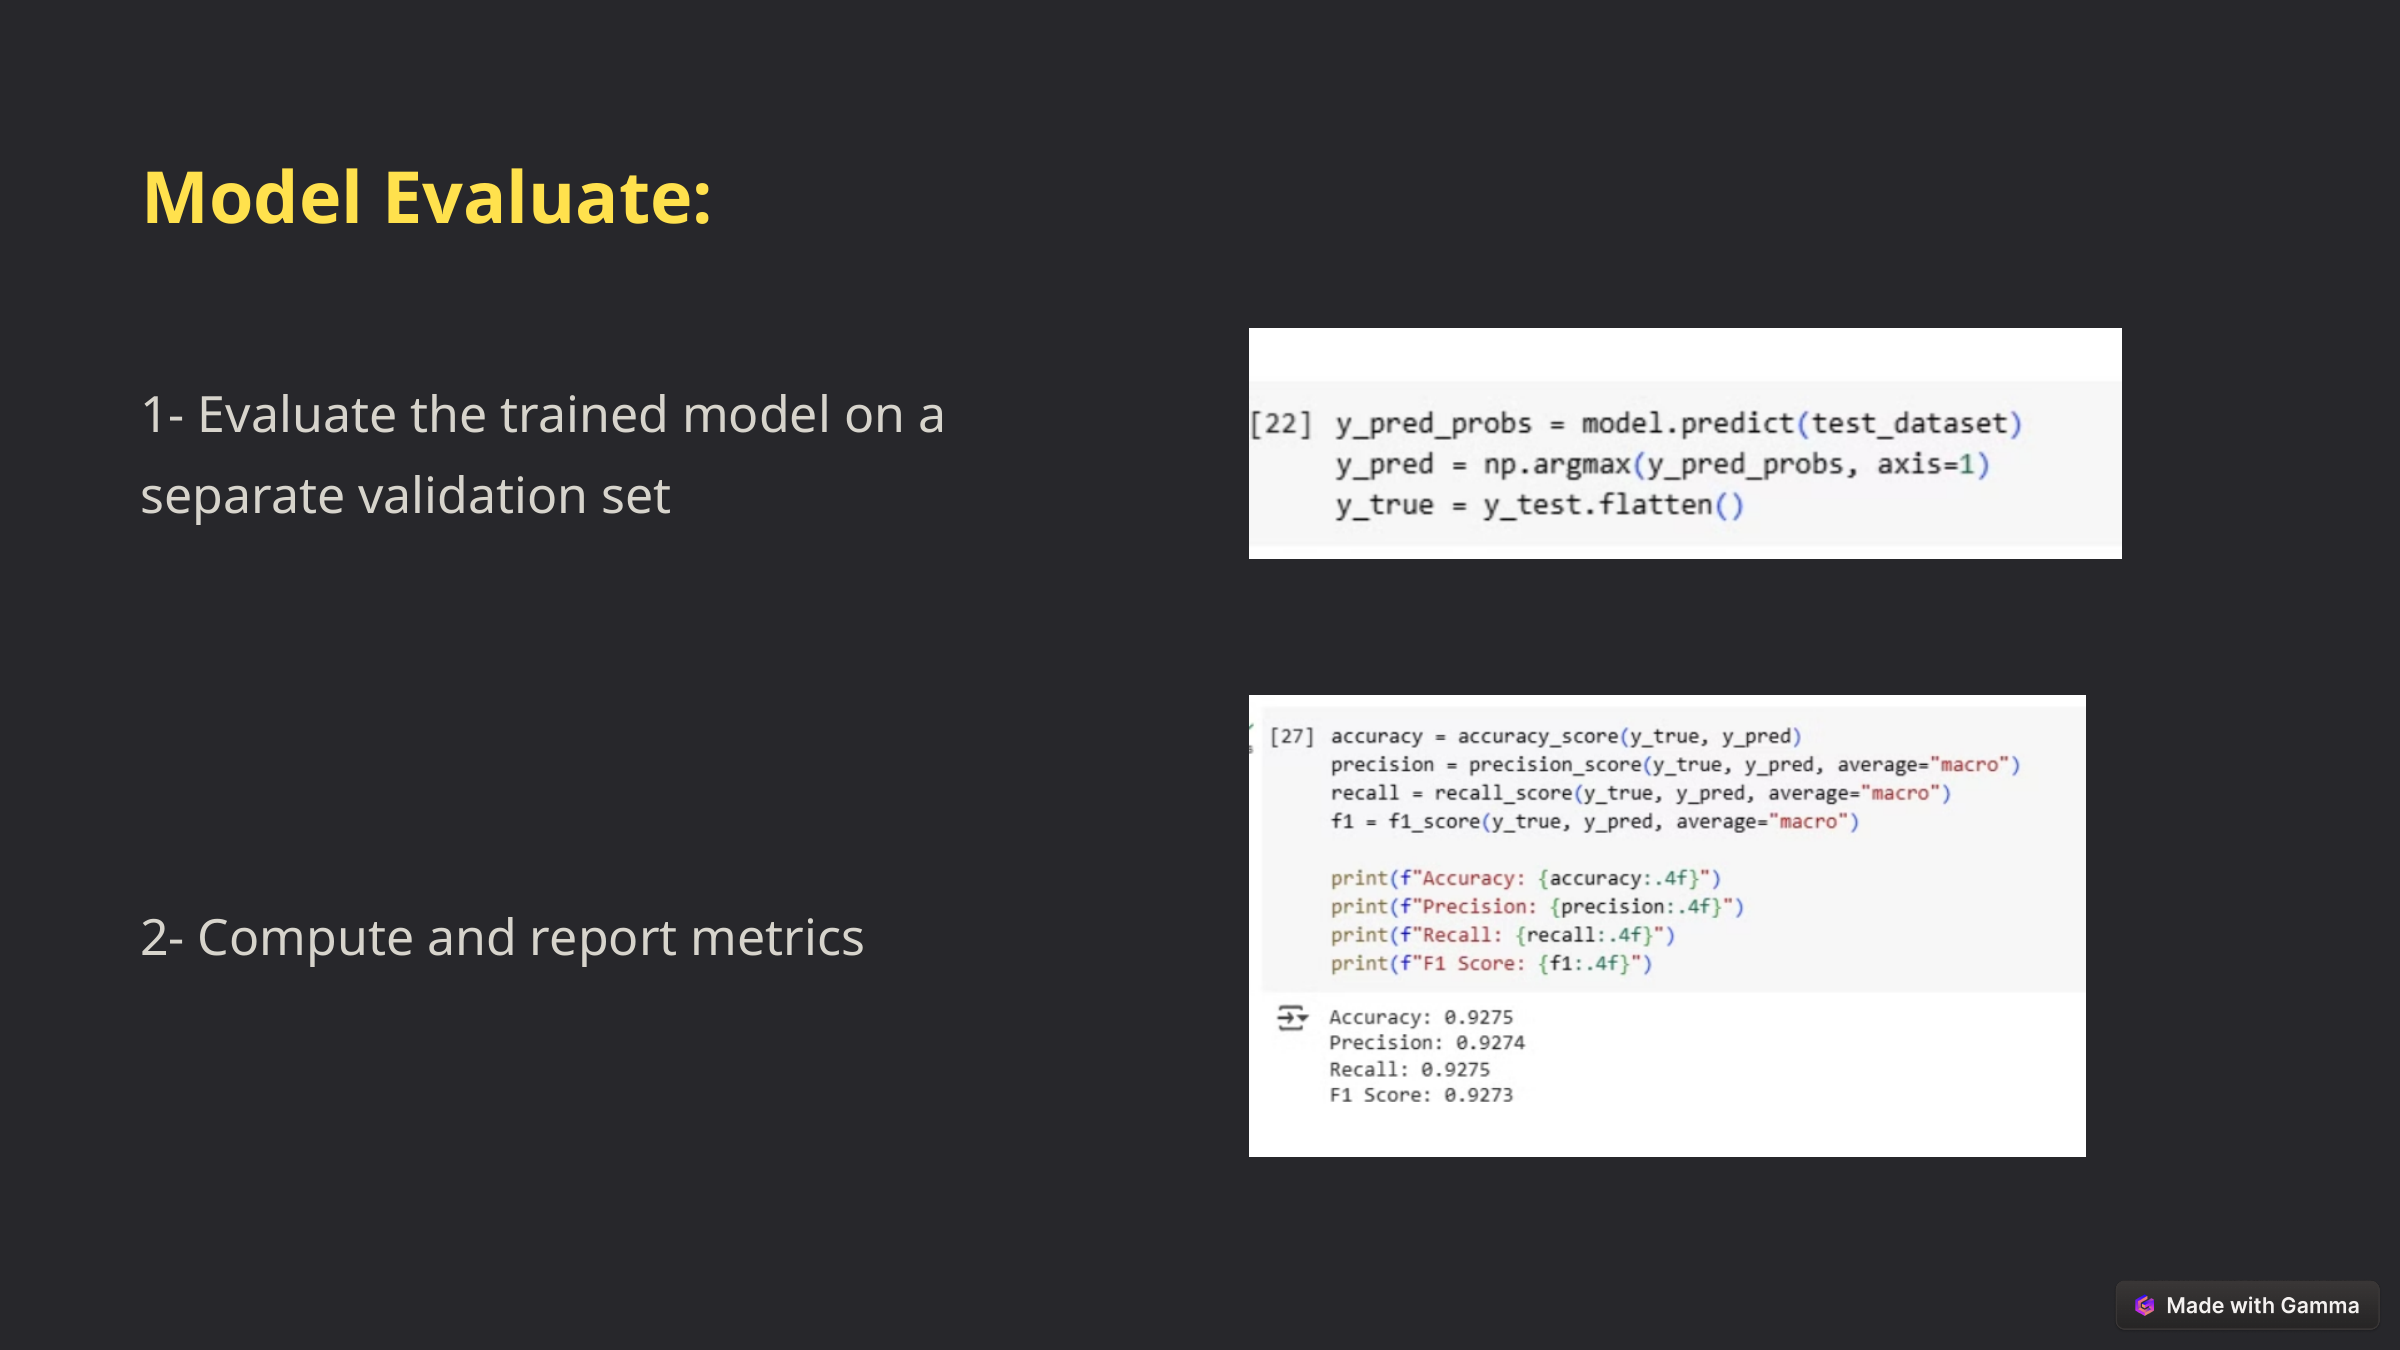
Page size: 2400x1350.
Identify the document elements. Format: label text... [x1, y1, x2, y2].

text_box 2- Compute and report metrics [140, 885, 1150, 967]
picture [1249, 328, 2122, 559]
text_box 1- Evaluate the trained model on a separate validation set [140, 362, 1150, 525]
text_box Model Evaluate: [141, 147, 862, 238]
picture [1249, 695, 2086, 1157]
picture [2106, 1271, 2389, 1339]
